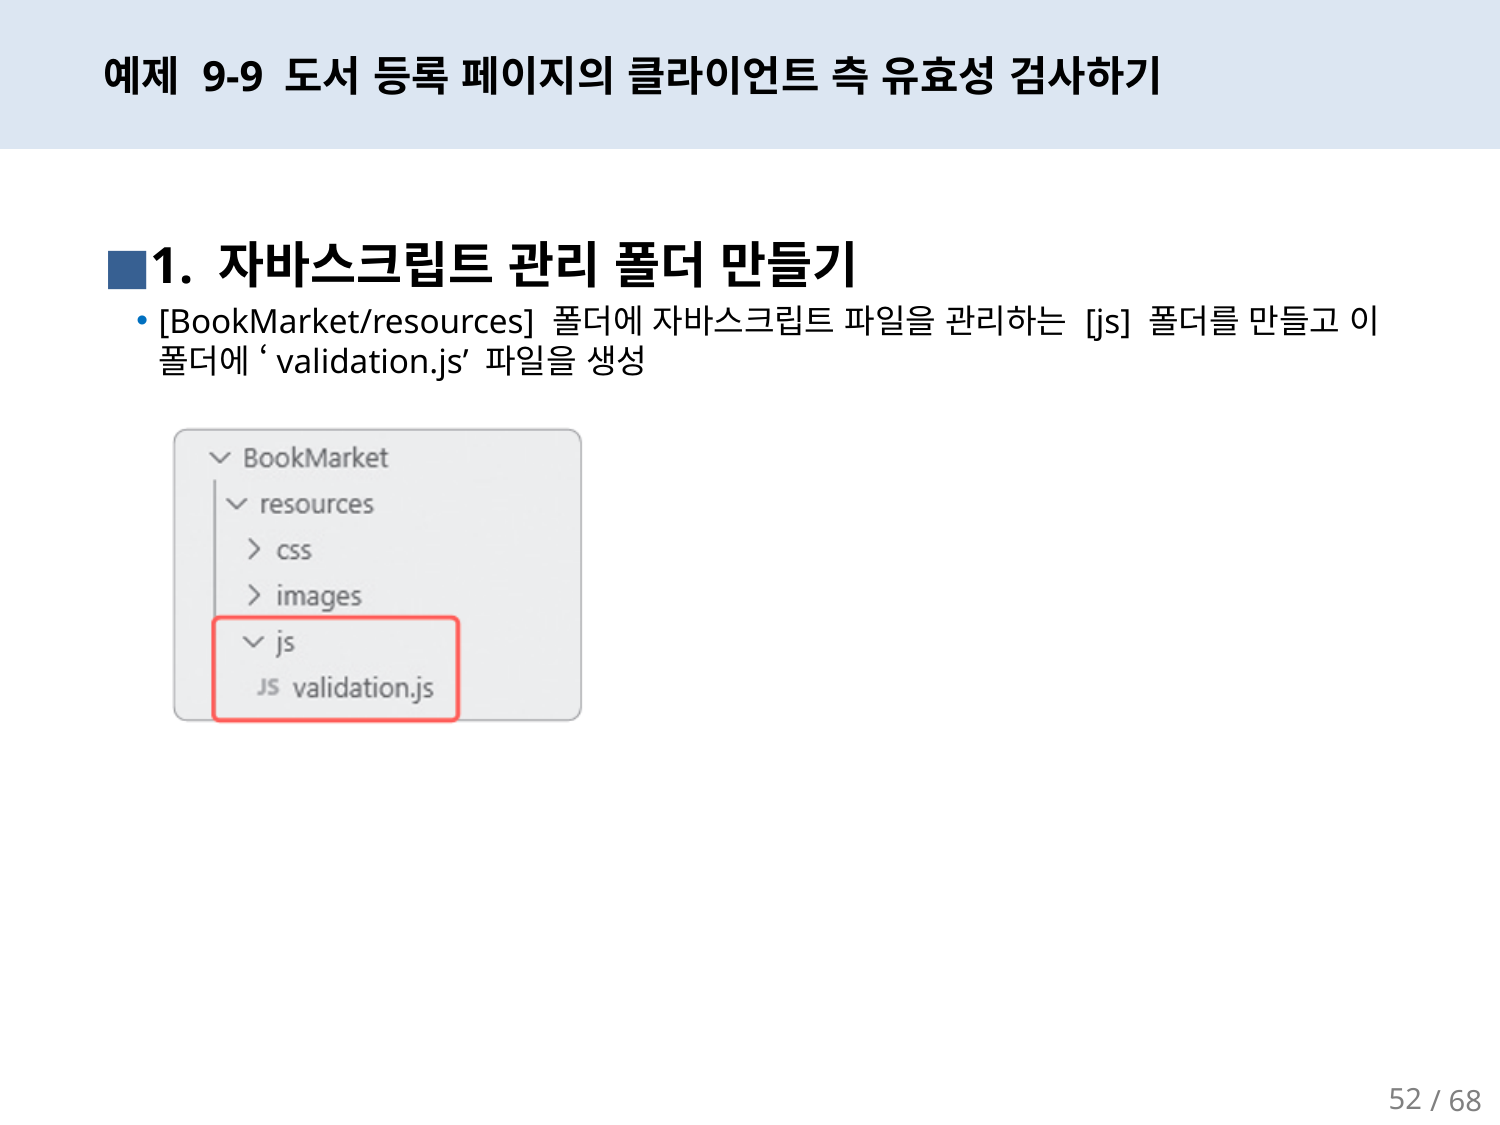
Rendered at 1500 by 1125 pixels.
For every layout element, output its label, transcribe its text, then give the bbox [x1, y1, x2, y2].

picture [170, 420, 591, 732]
list 1. 자바스크립트 관리 폴더 만들기 [BookMarket/resources] 폴더에 자바스크립트 파일을 관리하는 [js] 폴더를 만들고 이 폴더에 ‘validation.js’ 파일을 생성 [88, 196, 1436, 1083]
title 예제 9-9 도서 등록 페이지의 클라이언트 측 유효성 검사하기 [88, 30, 1424, 121]
